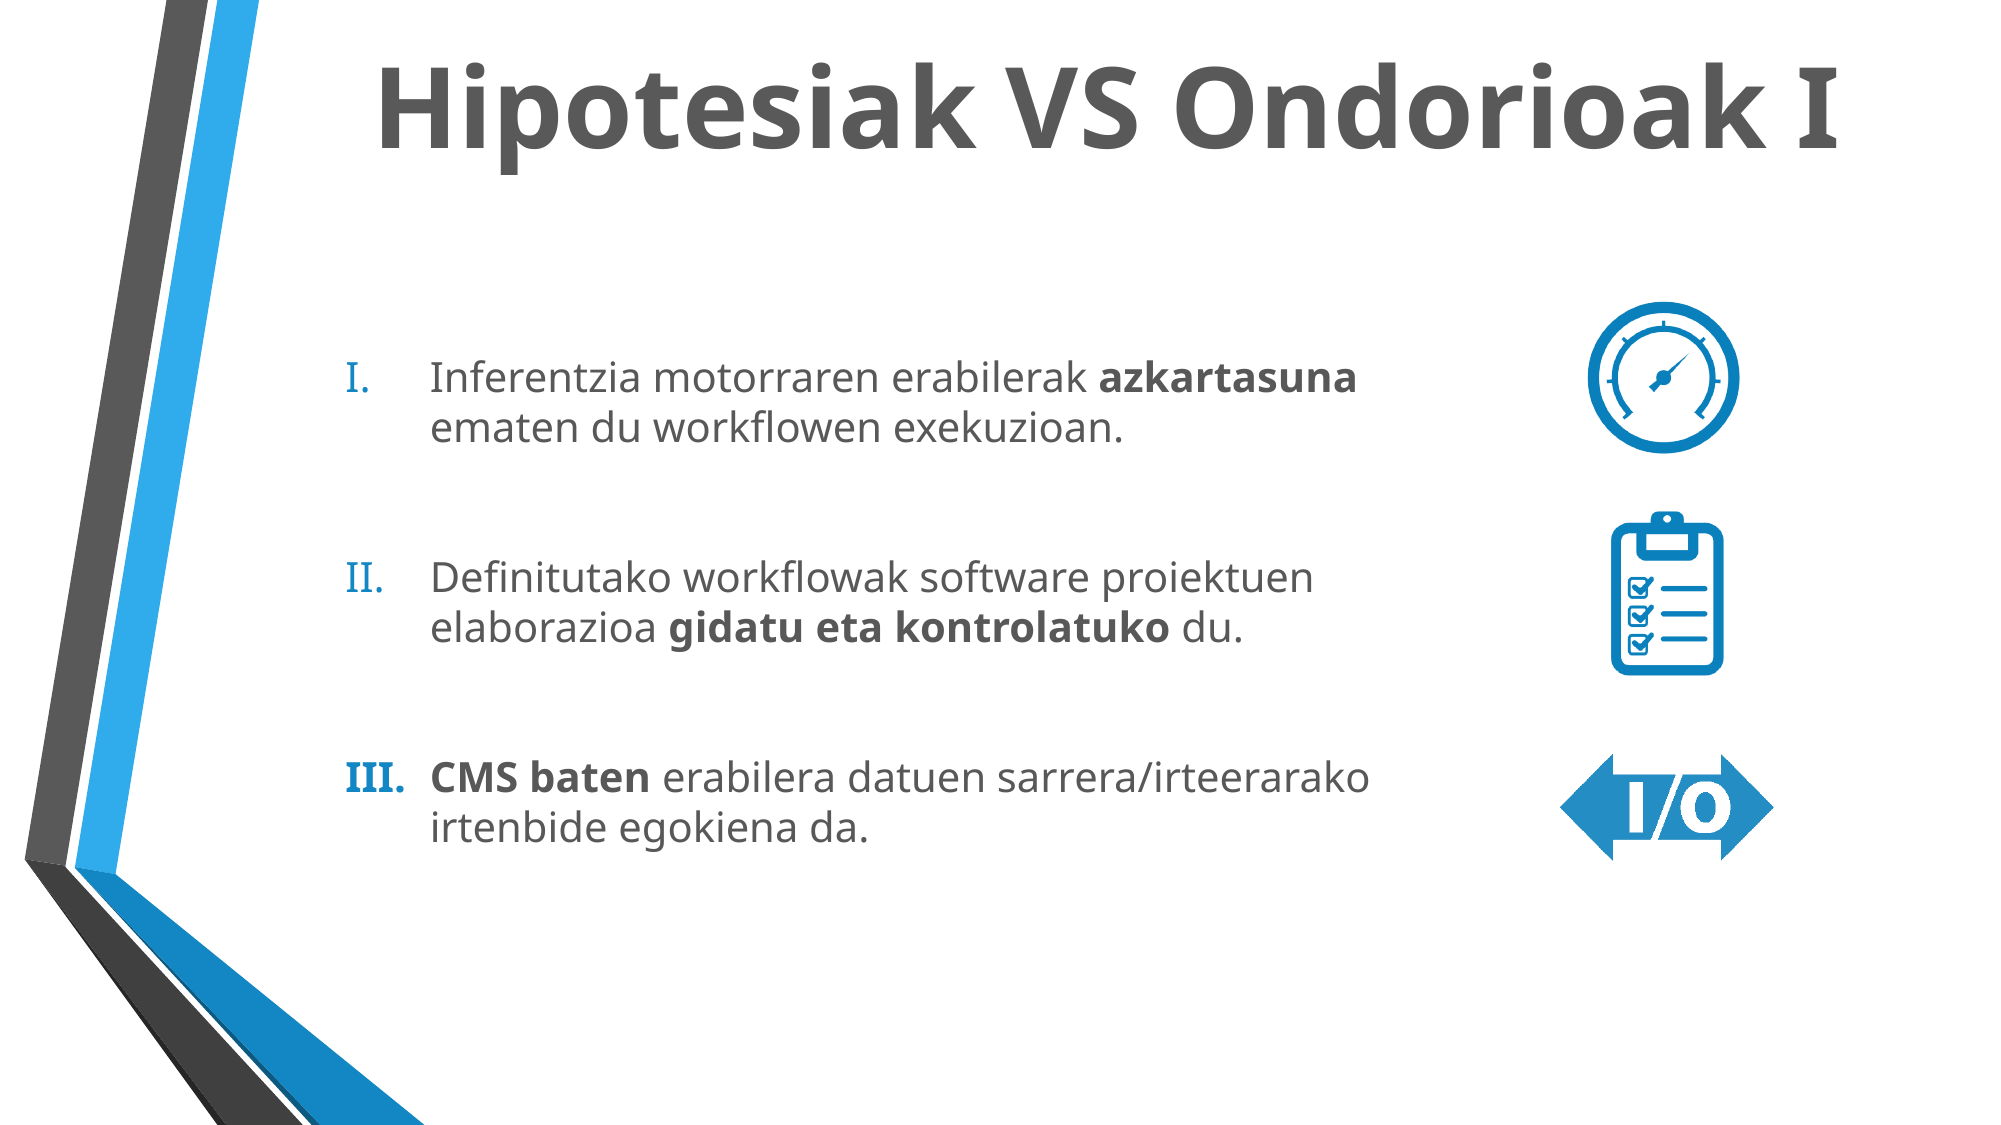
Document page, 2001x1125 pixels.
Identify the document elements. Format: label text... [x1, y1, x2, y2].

picture [1558, 753, 1774, 861]
picture [1588, 505, 1766, 682]
picture [1575, 288, 1752, 466]
title Hipotesiak VS Ondorioak I [330, 0, 1883, 208]
list [284, 243, 1929, 1074]
text_box Inferentzia motorraren erabilerak azkartasuna ematen du workflowen exekuzioan. Definitutako workflowak software proiektuen elaborazioa gidatu eta kontrolatuko du. CMS baten erabilera datuen sarrera/irteerarako irtenbide egokiena da. [330, 343, 1441, 994]
